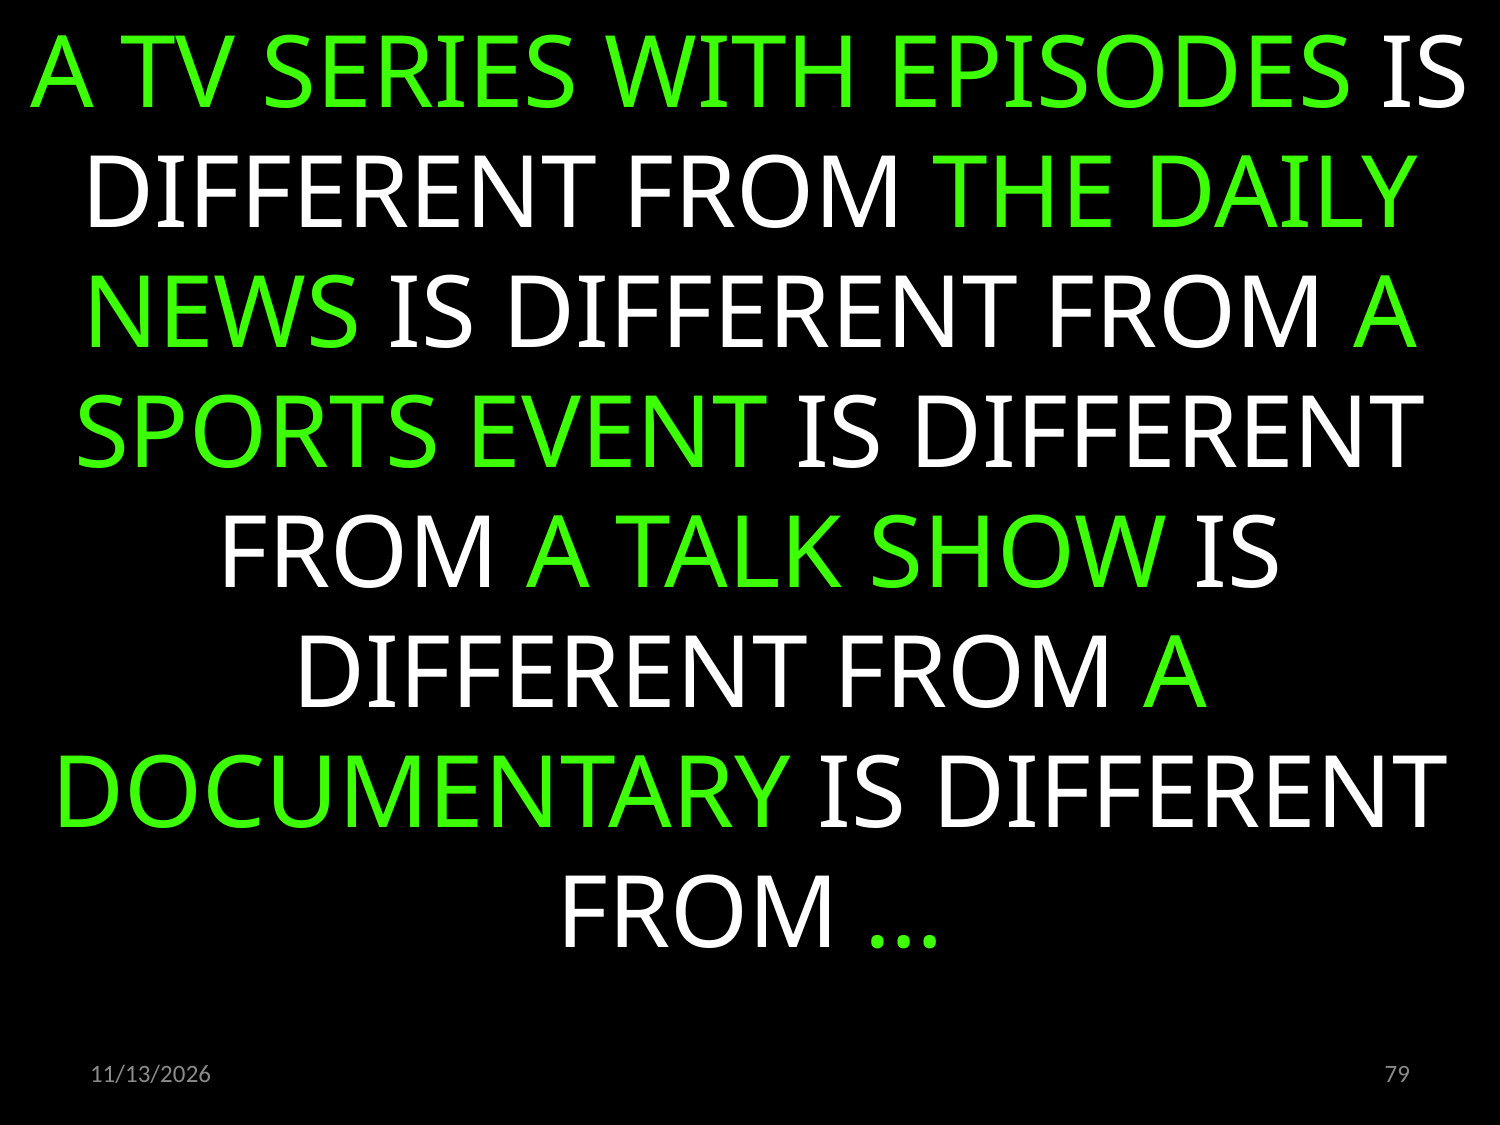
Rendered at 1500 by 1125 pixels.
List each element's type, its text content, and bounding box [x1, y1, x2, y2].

slide_number 79 [1074, 1042, 1425, 1103]
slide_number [75, 1042, 425, 1103]
text_box A TV SERIES WITH EPISODES IS DIFFERENT FROM THE DAILY NEWS IS DIFFERENT FROM A SPORTS EVENT IS DIFFERENT FROM A TALK SHOW IS DIFFERENT FROM A DOCUMENTARY IS DIFFERENT FROM … [0, 0, 1500, 102]
